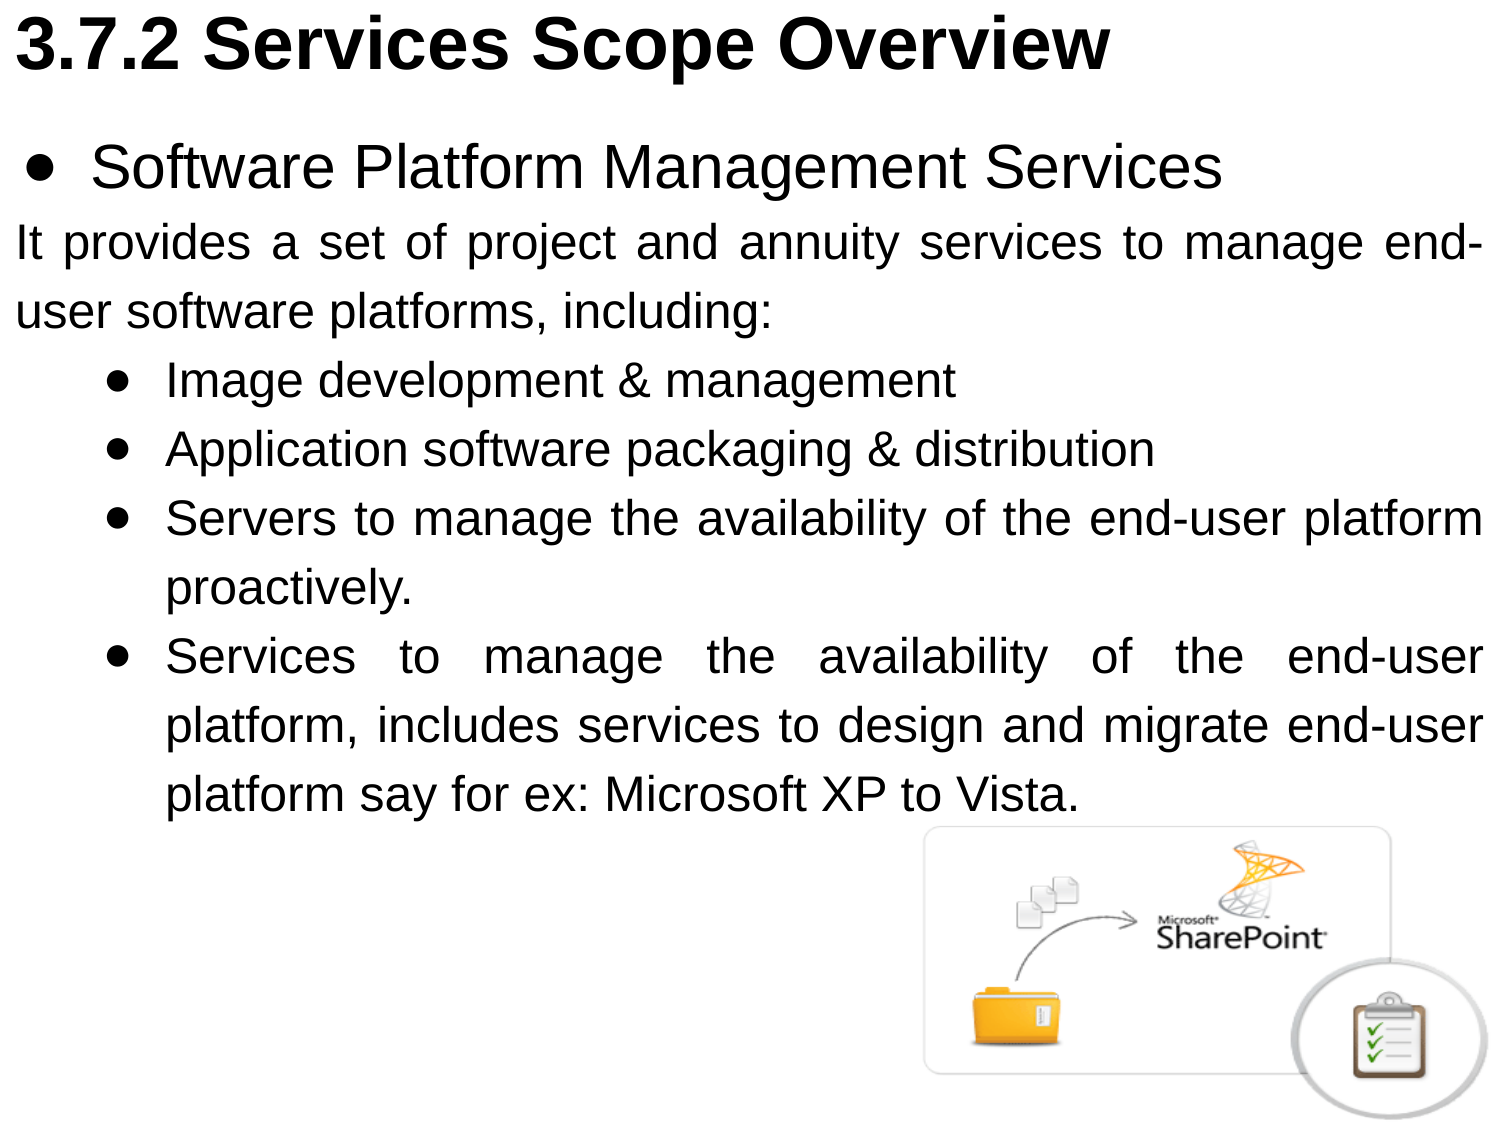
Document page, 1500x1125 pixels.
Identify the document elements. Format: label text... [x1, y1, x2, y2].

title 3.7.2 Services Scope Overview [0, 0, 1500, 99]
picture [918, 822, 1500, 1125]
list Software Platform Management Services It provides a set of project and annuity services to manage end-user software platforms, including: Image development & management Application software packaging & distribution Servers to manage the availability of the end-user platform proactively. Services to manage the availability of the end-user platform, includes services to design and migrate end-user platform say for ex: Microsoft XP to Vista. [0, 99, 1500, 1110]
